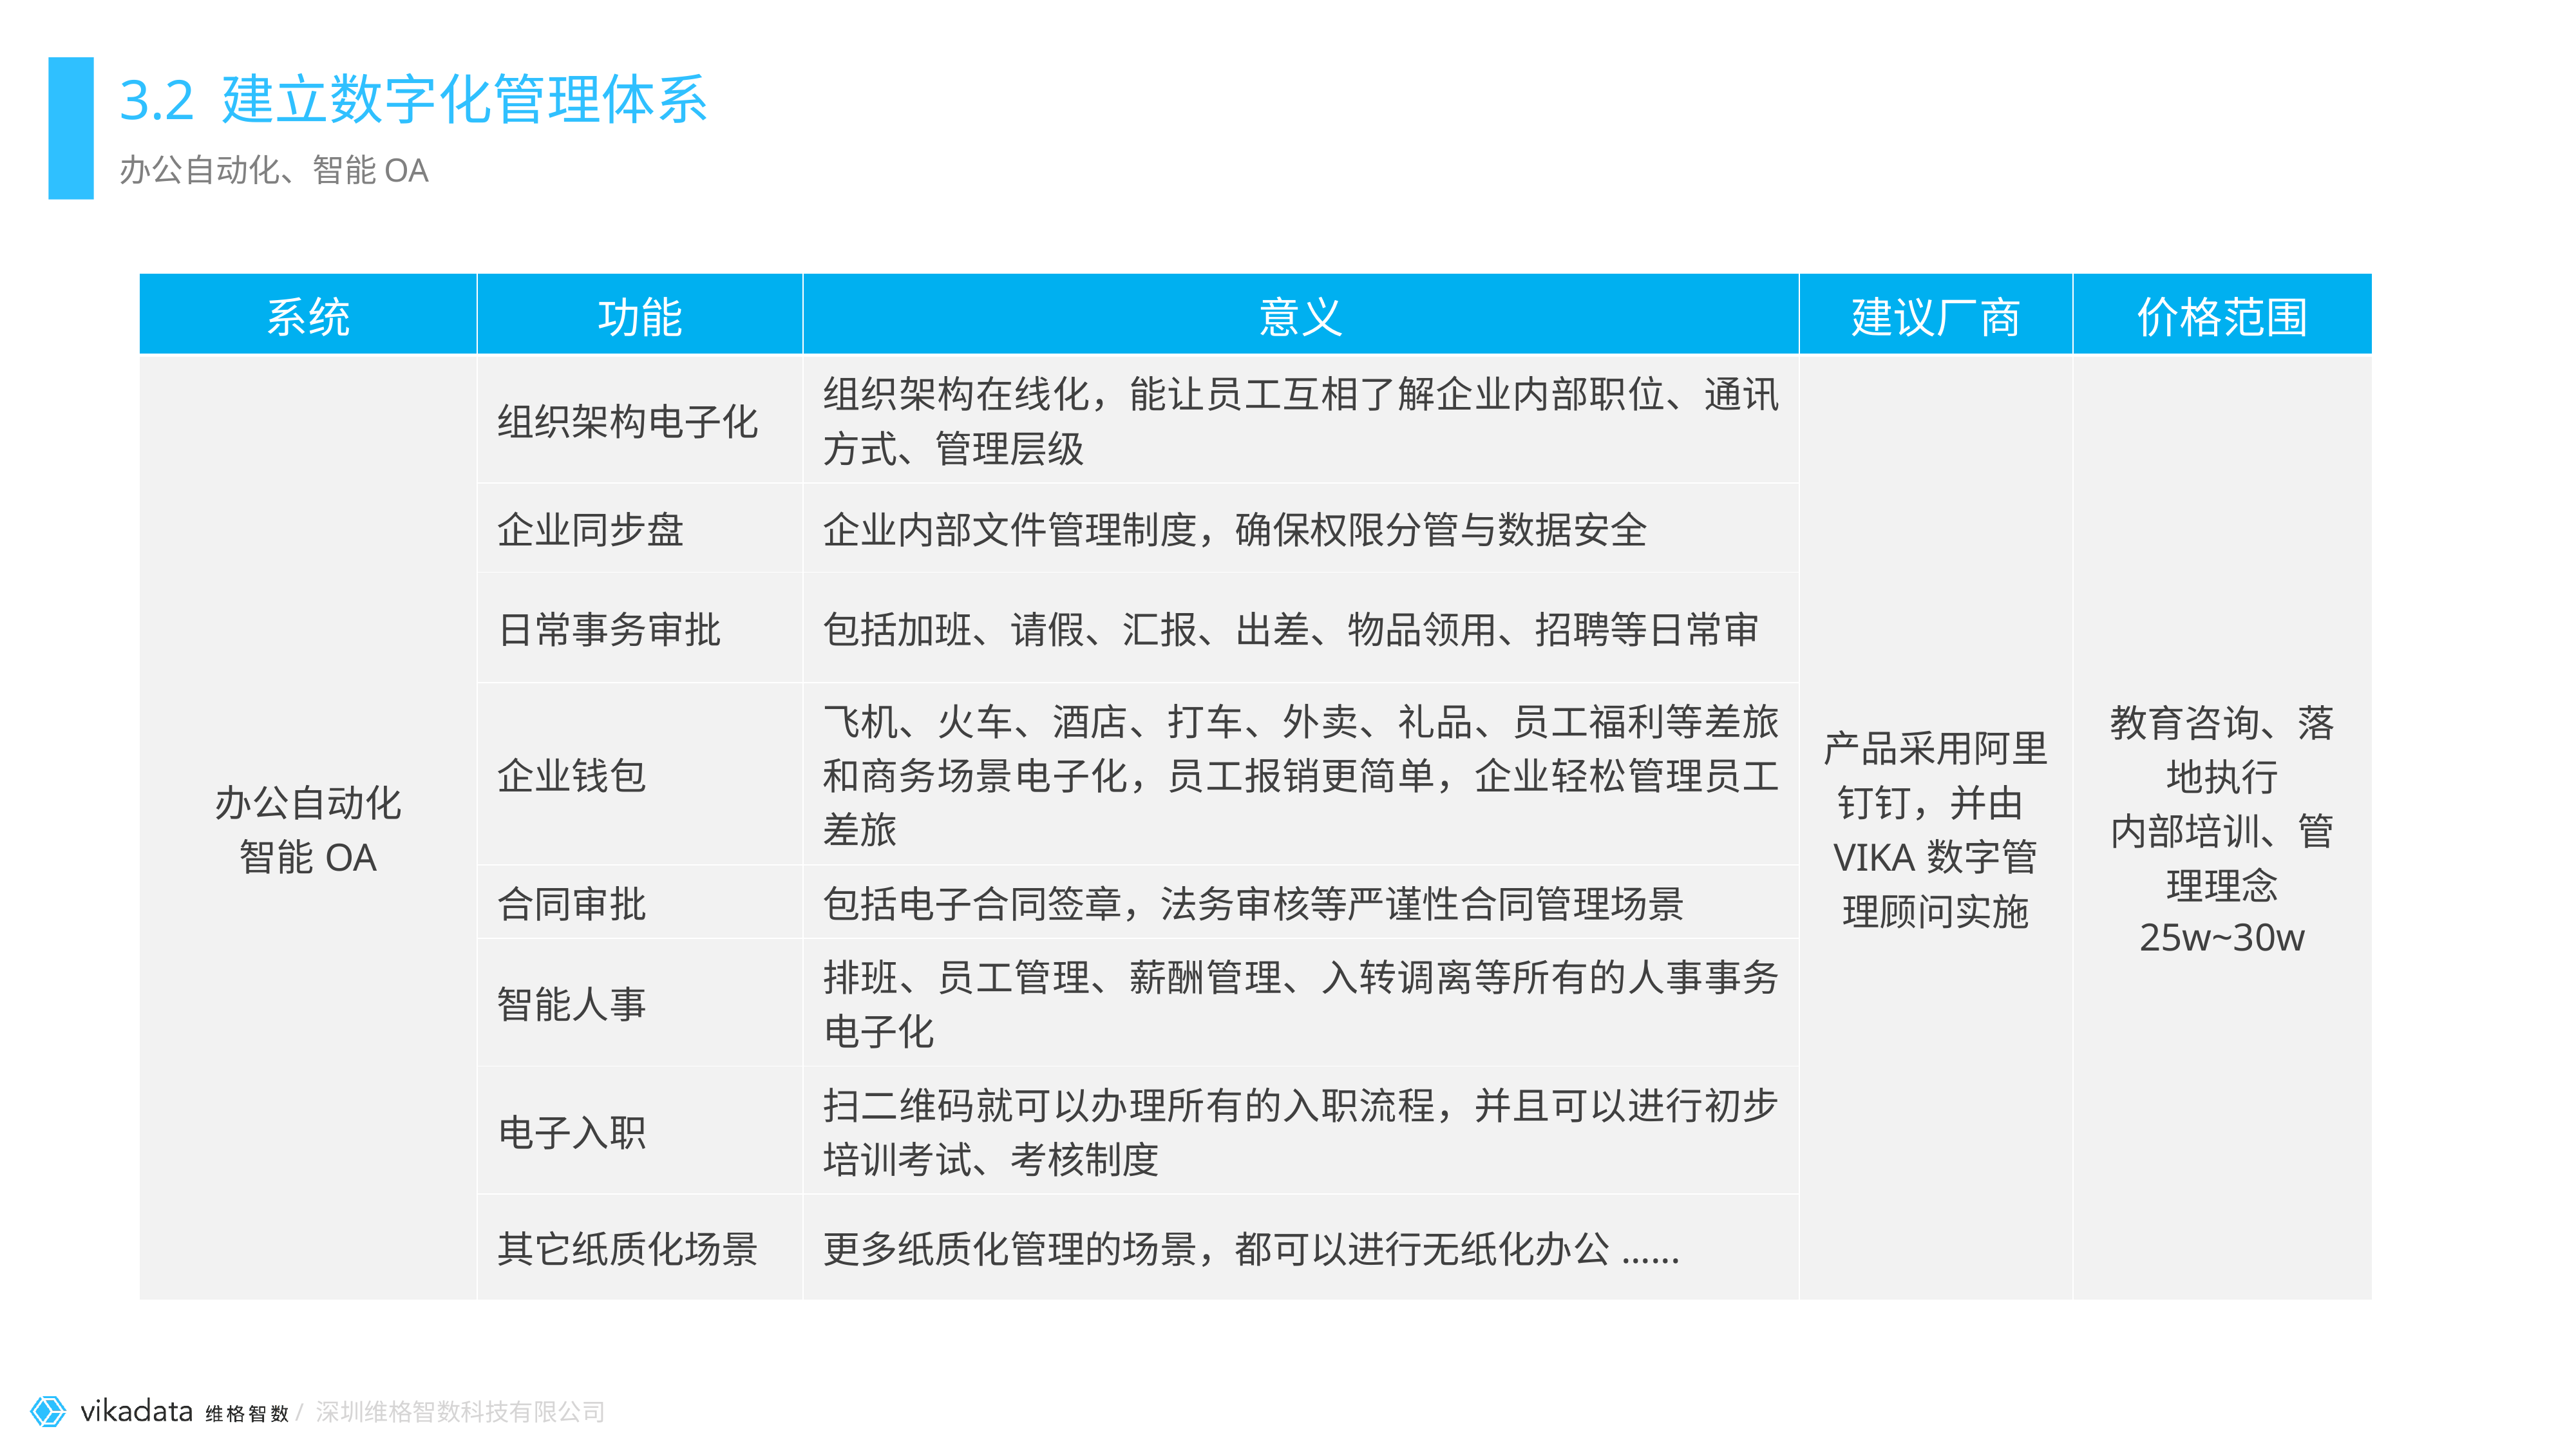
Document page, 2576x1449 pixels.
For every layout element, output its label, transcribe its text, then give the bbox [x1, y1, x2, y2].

table_cell 其它纸质化场景 [478, 1195, 802, 1300]
table_cell 扫二维码就可以办理所有的入职流程，并且可以进行初步培训考试、考核制度 [804, 1066, 1799, 1193]
title 3.2 建立数字化管理体系 [111, 57, 2453, 138]
table_cell 合同审批 [478, 866, 802, 938]
table_cell 组织架构在线化，能让员工互相了解企业内部职位、通讯方式、管理层级 [804, 357, 1799, 482]
table_header 价格范围 [2074, 274, 2372, 354]
table_cell 企业内部文件管理制度，确保权限分管与数据安全 [804, 484, 1799, 572]
table_header 功能 [478, 274, 802, 354]
table_cell 飞机、火车、酒店、打车、外卖、礼品、员工福利等差旅和商务场景电子化，员工报销更简单，企业轻松管理员工差旅 [804, 683, 1799, 864]
table_cell 办公自动化 智能OA [140, 357, 477, 1300]
table_cell 组织架构电子化 [478, 357, 802, 482]
table_cell 电子入职 [478, 1066, 802, 1193]
table_cell 企业钱包 [478, 683, 802, 864]
table_cell 智能人事 [478, 939, 802, 1066]
picture [12, 1372, 329, 1449]
table_cell 企业同步盘 [478, 484, 802, 572]
table_header 系统 [140, 274, 477, 354]
list 办公自动化、智能OA [111, 142, 722, 197]
text_box [532, 194, 2550, 1394]
table_header 建议厂商 [1800, 274, 2072, 354]
table_header 意义 [804, 274, 1799, 354]
table_cell 包括加班、请假、汇报、出差、物品领用、招聘等日常审 [804, 573, 1799, 682]
table_cell 更多纸质化管理的场景，都可以进行无纸化办公...... [804, 1195, 1799, 1300]
table_cell 排班、员工管理、薪酬管理、入转调离等所有的人事事务电子化 [804, 939, 1799, 1066]
table_cell 包括电子合同签章，法务审核等严谨性合同管理场景 [804, 866, 1799, 938]
table_cell 教育咨询、落地执行 内部培训、管理理念 25w~30w [2074, 357, 2372, 1300]
table_cell 产品采用阿里钉钉，并由VIKA数字管理顾问实施 [1800, 357, 2072, 1300]
table_cell 日常事务审批 [478, 573, 802, 682]
